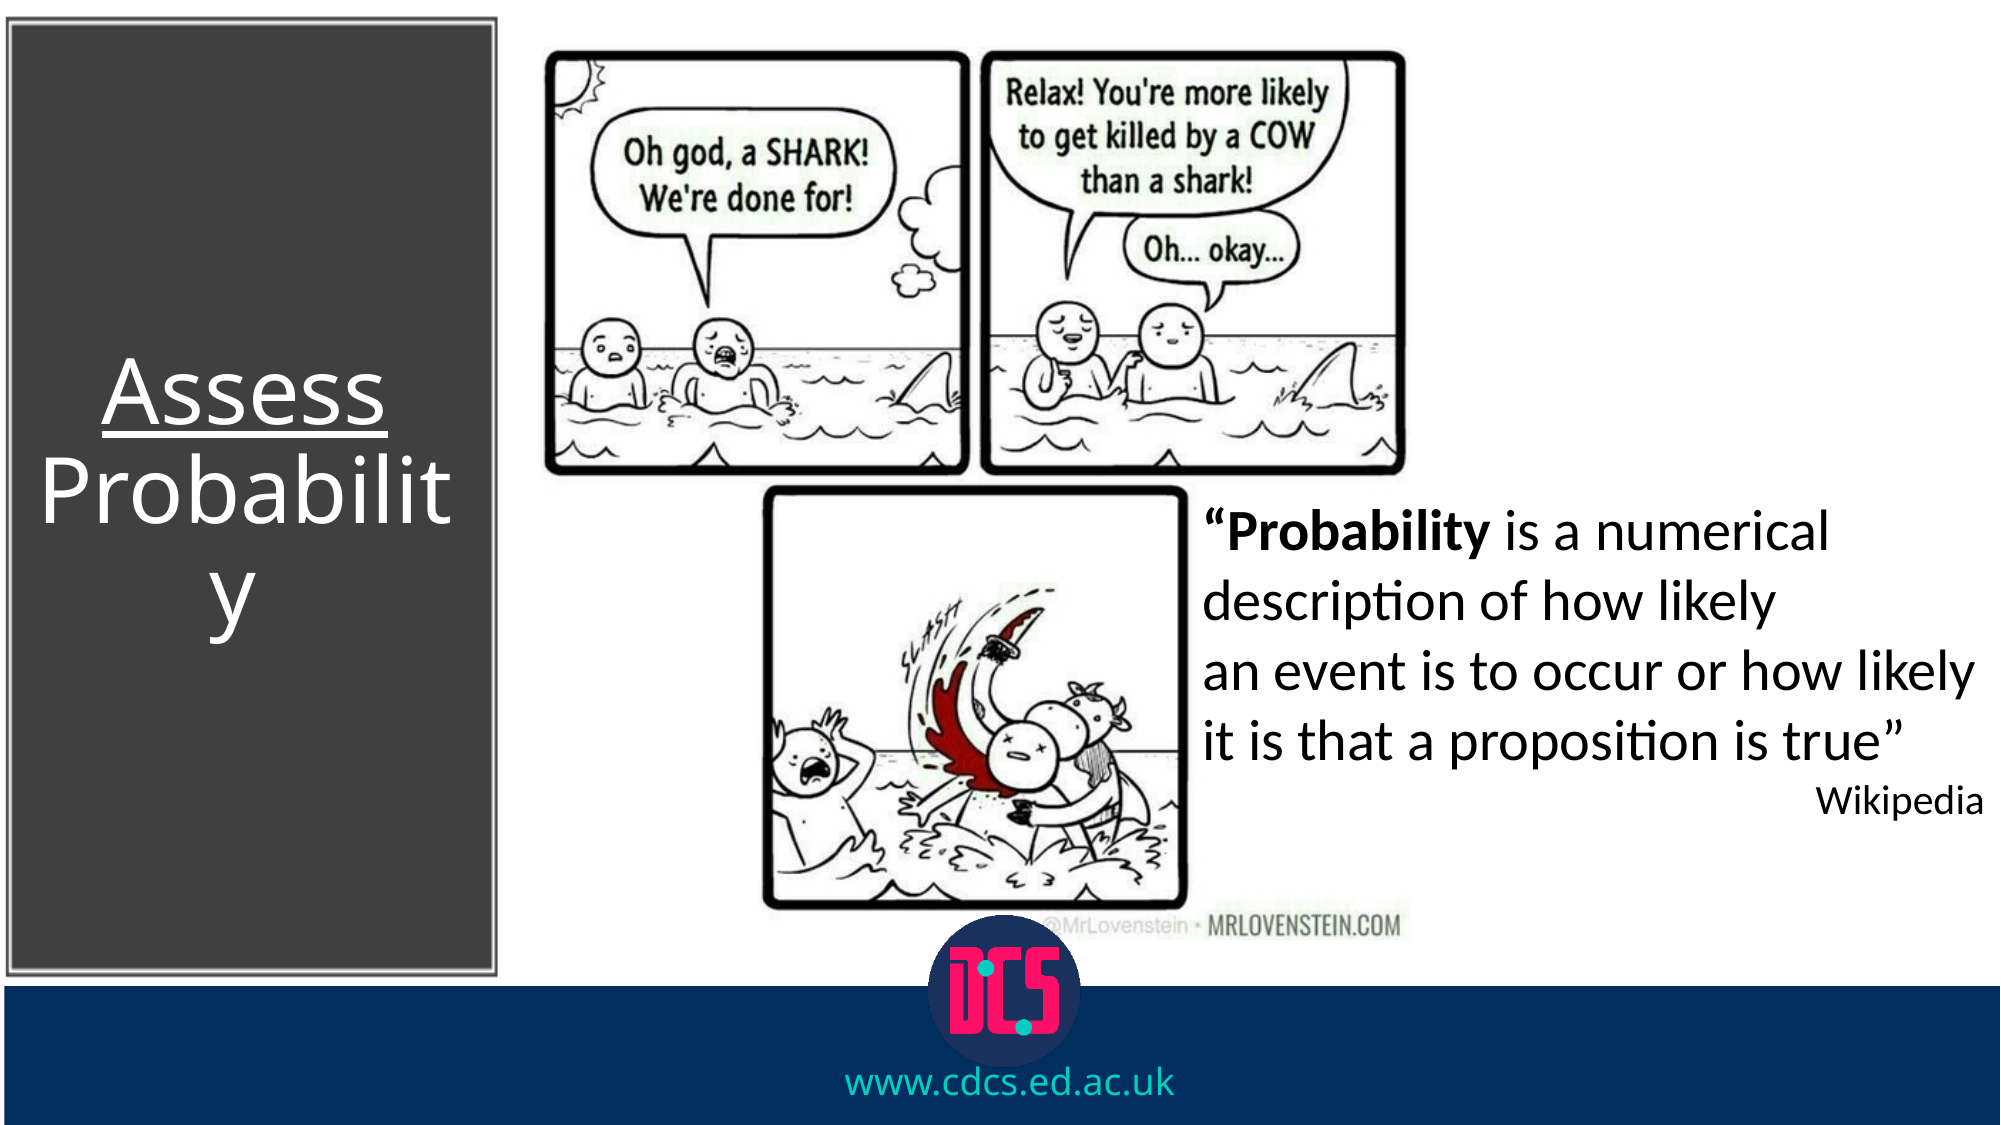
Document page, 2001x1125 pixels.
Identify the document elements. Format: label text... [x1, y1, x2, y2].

text_box “Probability is a numerical description of how likely an event is to occur or how likely it is that a proposition is true” Wikipedia [1410, 485, 2000, 830]
text_box [3, 985, 2000, 1125]
text_box www.cdcs.ed.ac.uk [773, 1050, 1247, 1111]
picture [0, 11, 504, 987]
picture [541, 47, 1410, 1081]
